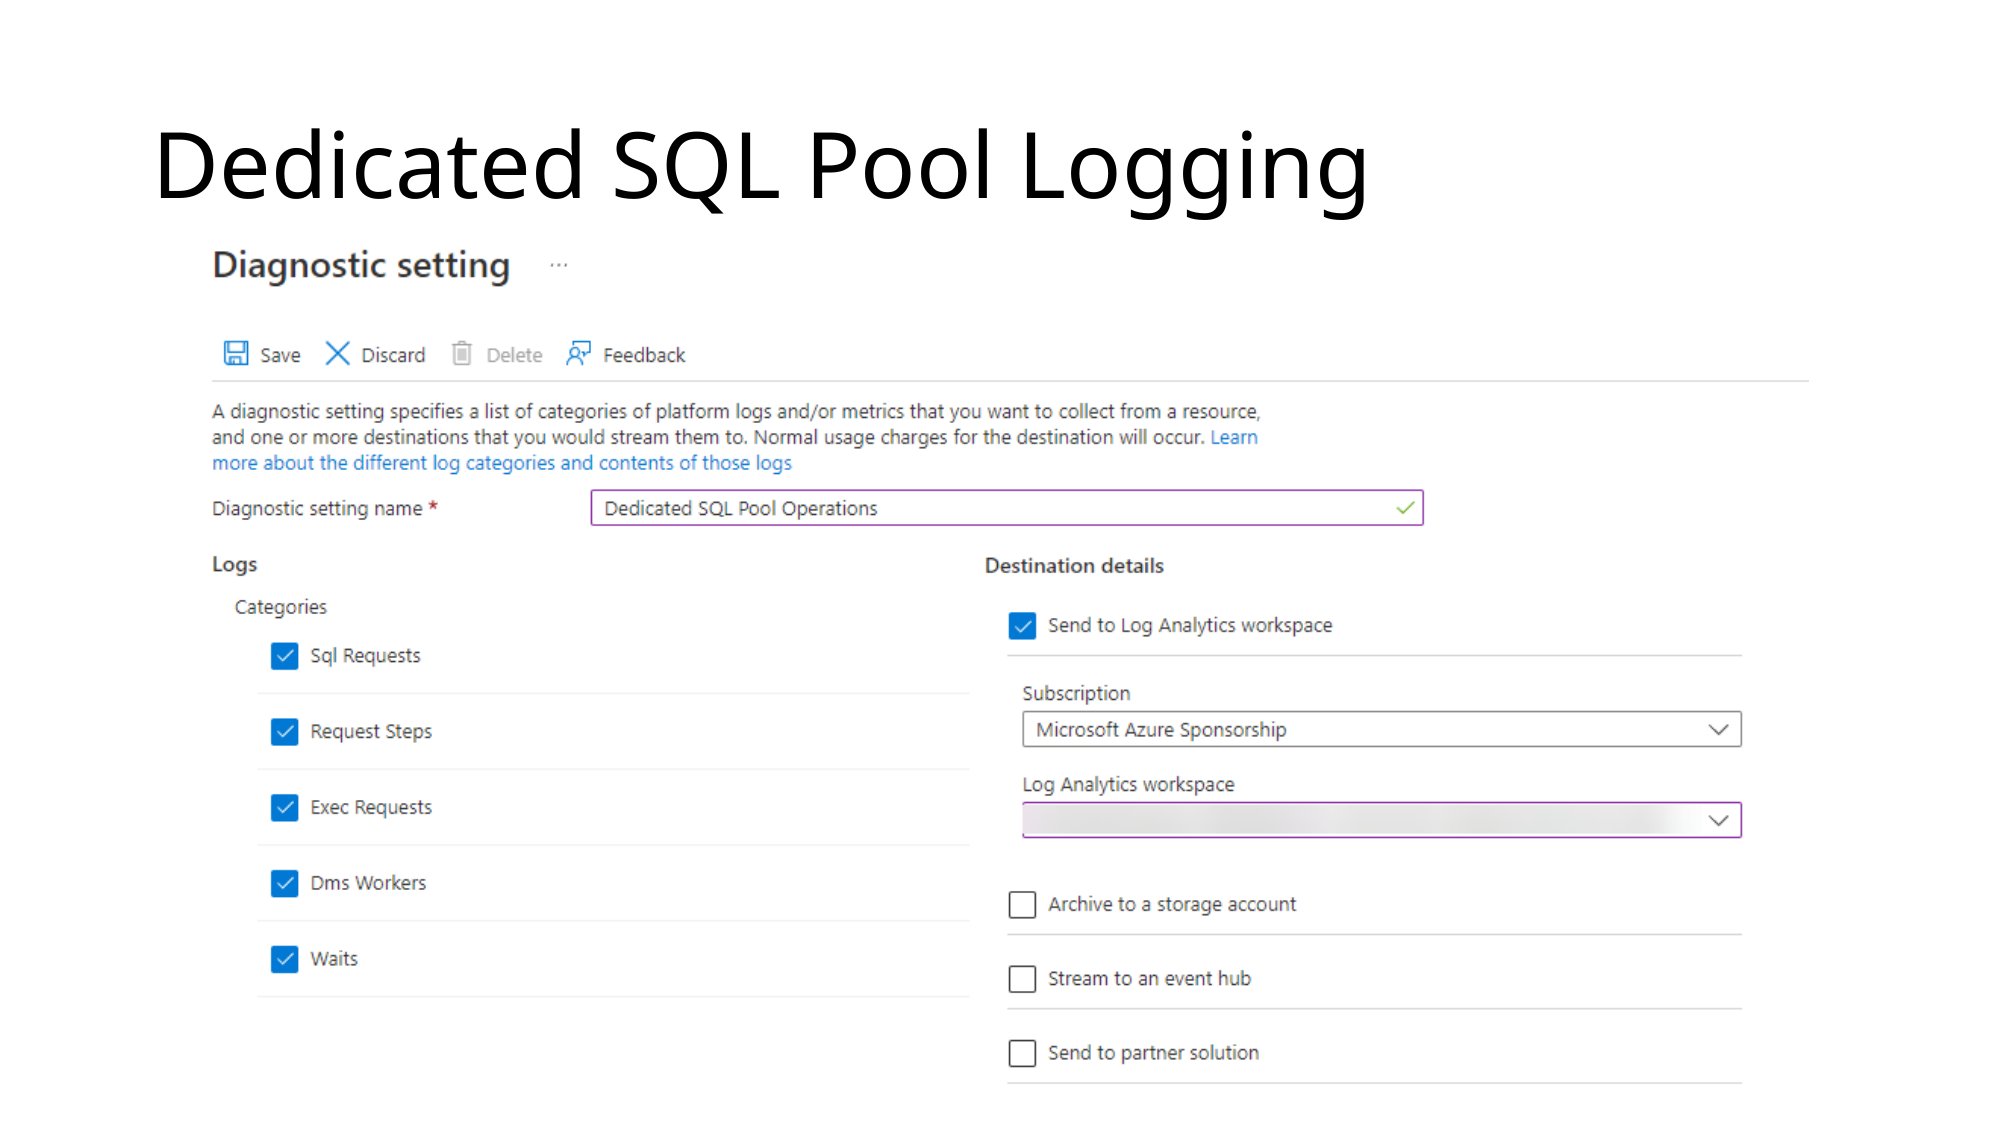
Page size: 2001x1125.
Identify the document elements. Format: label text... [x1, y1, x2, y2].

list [190, 238, 1809, 1125]
title Dedicated SQL Pool Logging [137, 59, 1863, 278]
